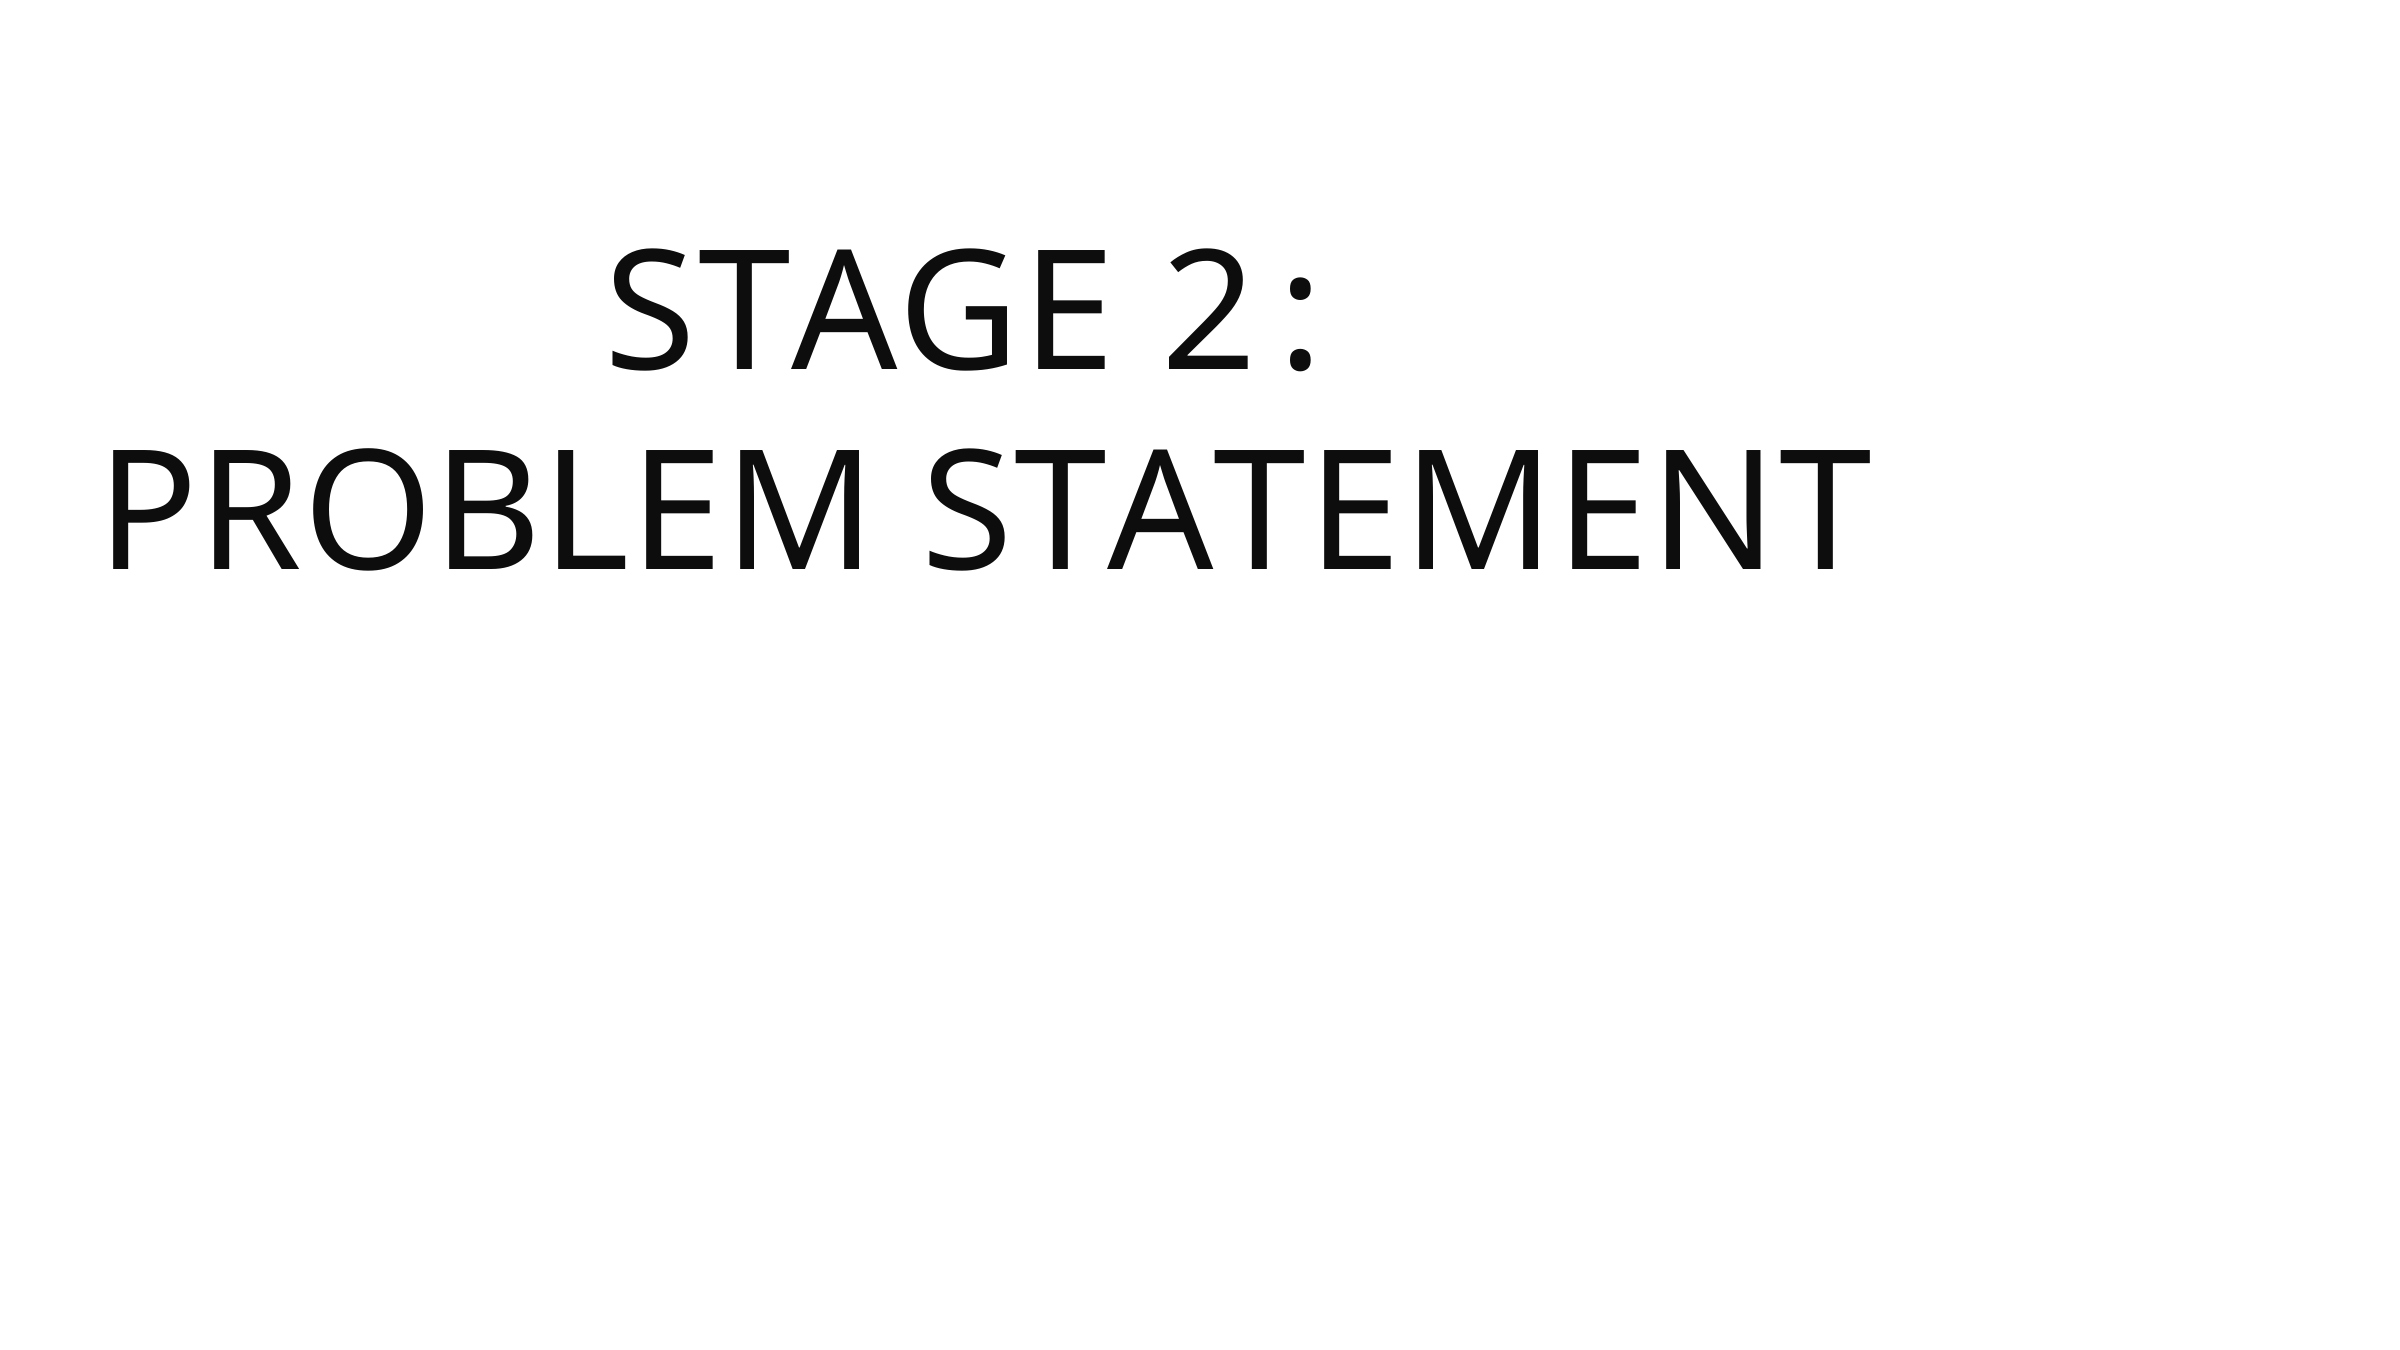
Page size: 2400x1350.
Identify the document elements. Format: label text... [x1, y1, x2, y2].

text_box STAGE 2 : PROBLEM STATEMENT [82, 195, 2254, 611]
